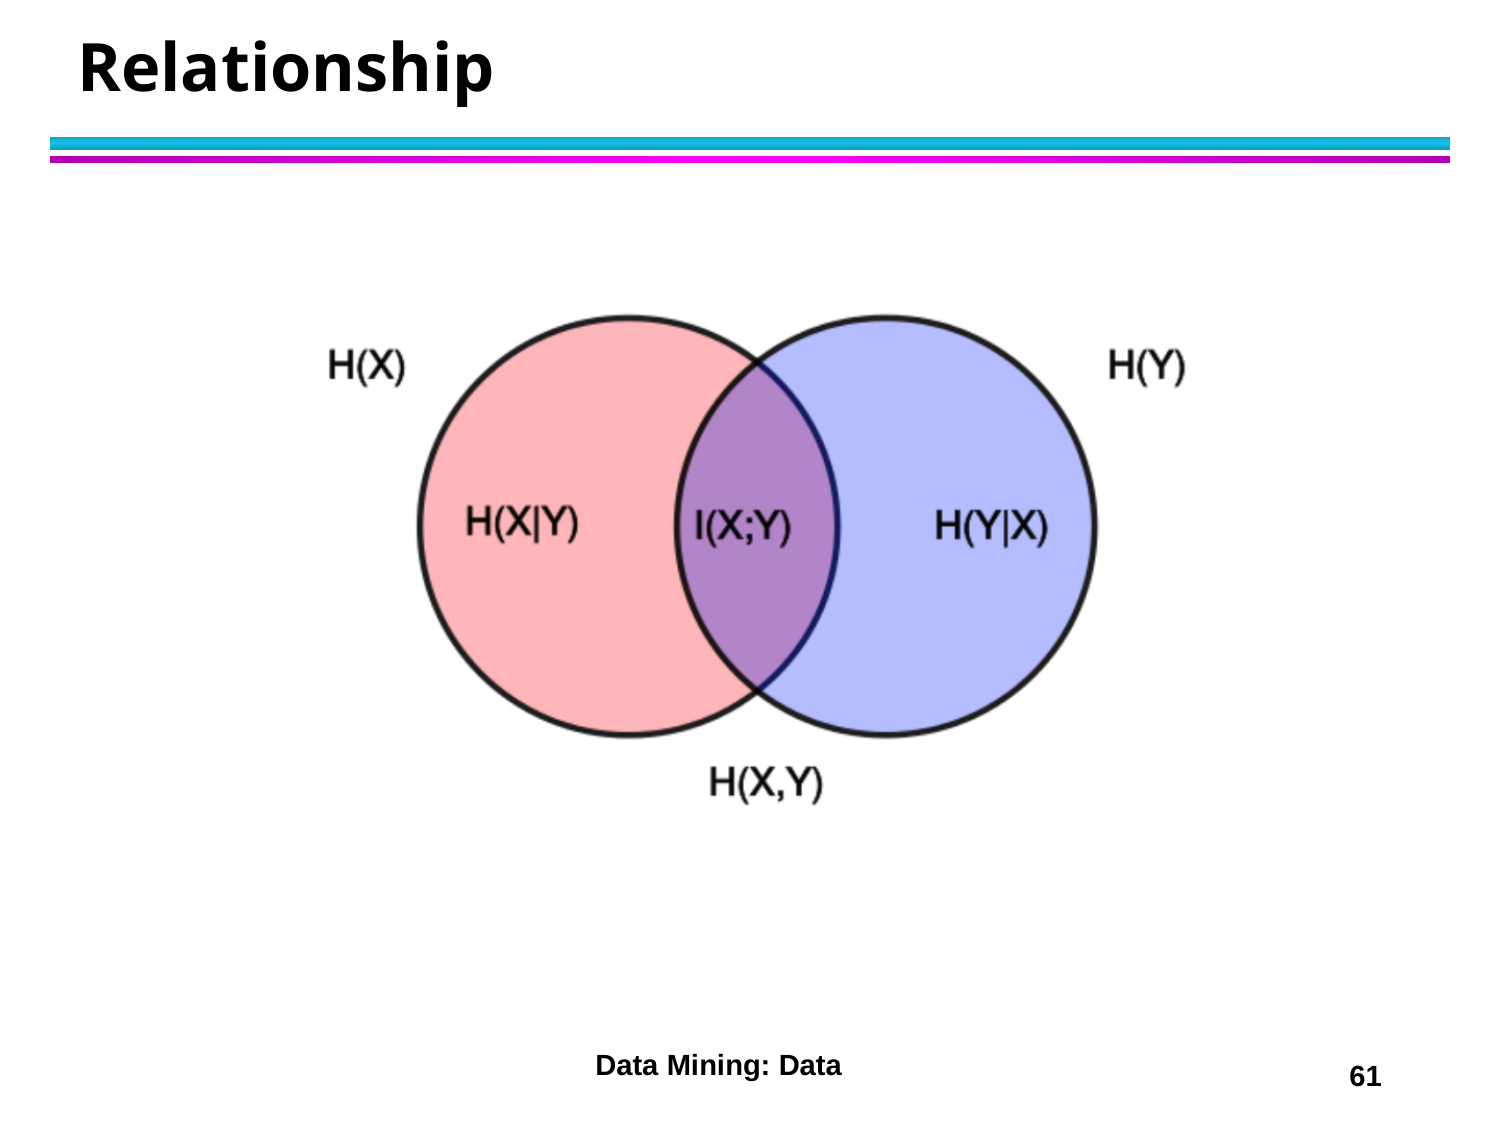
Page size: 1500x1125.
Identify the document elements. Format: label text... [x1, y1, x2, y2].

picture [301, 281, 1196, 844]
title Relationship [62, 24, 1421, 113]
